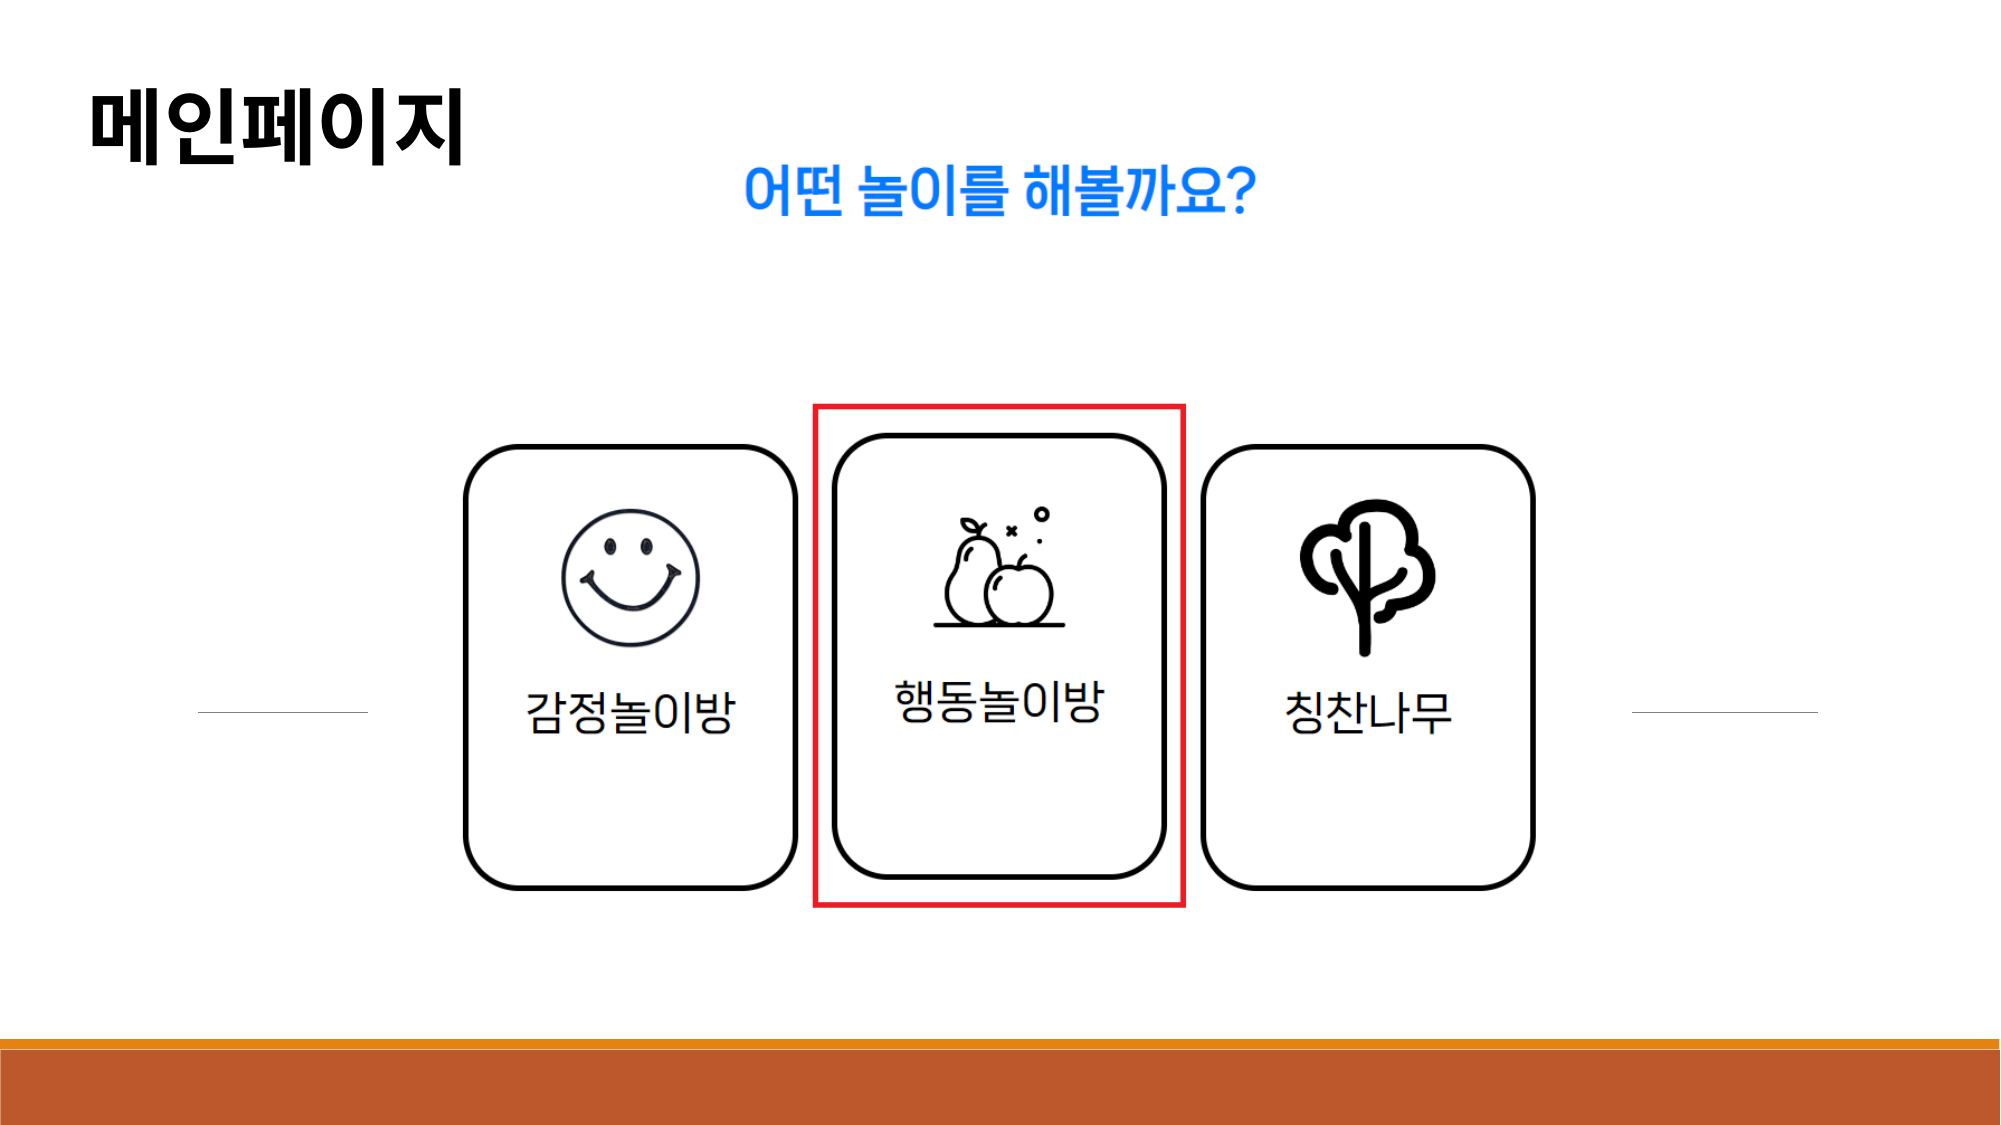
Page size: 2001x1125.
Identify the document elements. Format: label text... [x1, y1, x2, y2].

picture [367, 91, 1633, 1034]
text_box 메인페이지 [72, 67, 761, 183]
